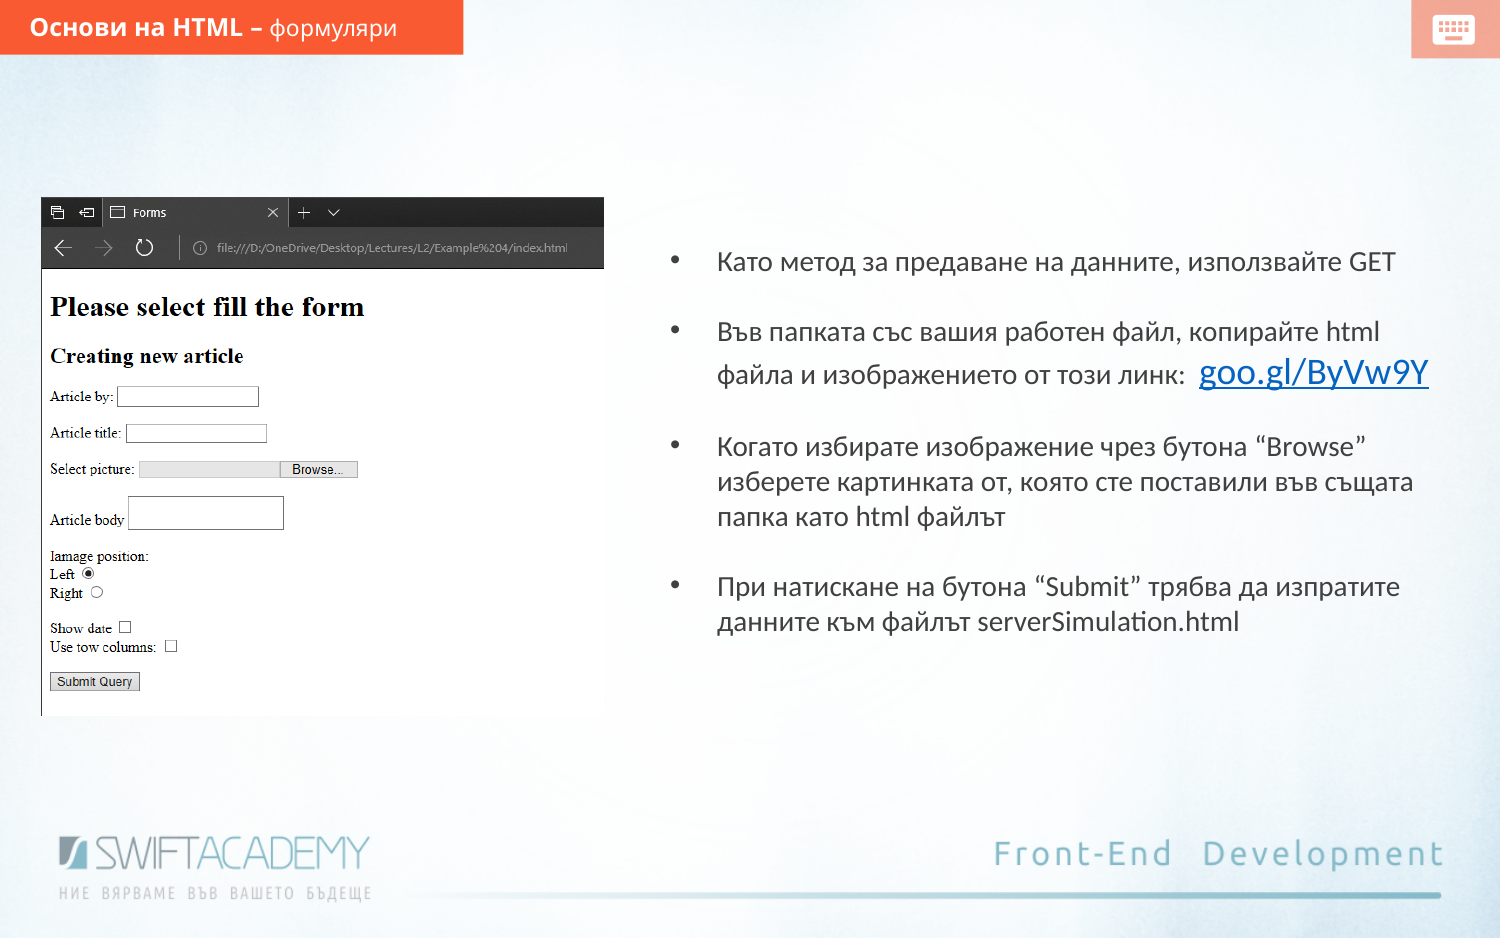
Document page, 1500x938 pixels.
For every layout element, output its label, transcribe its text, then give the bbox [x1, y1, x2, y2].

picture [41, 197, 604, 716]
text_box [0, 0, 464, 56]
text_box Основи на HTML – формуляри [14, 4, 479, 49]
picture [1428, 4, 1479, 55]
text_box Като метод за предаване на данните, използвайте GET Във папката със вашия работен файл, копирайте html файла и изображението от този линк: goo.gl/ByVw9Y Когато избирате изображение чрез бутона “Browse” изберете картинката от, която сте поставили във същата папка като html файлът При натискане на бутона “Submit” трябва да изпратите данните към файлът serverSimulation.html [655, 234, 1479, 715]
text_box [1410, 0, 1500, 59]
